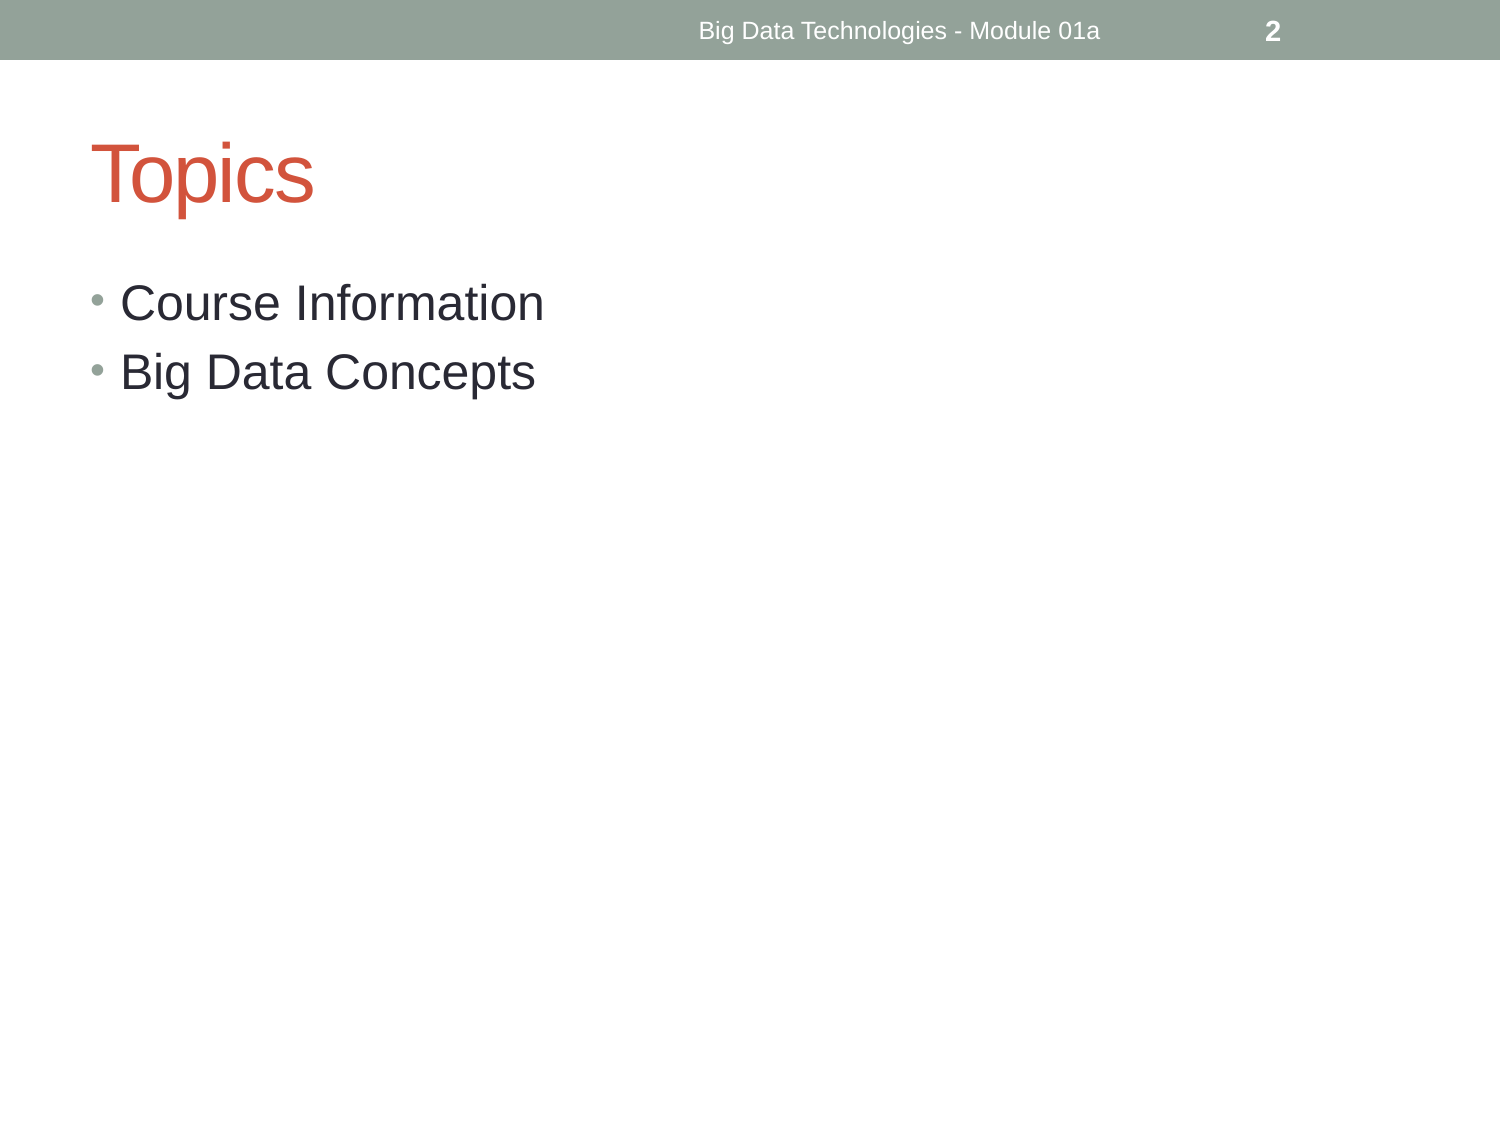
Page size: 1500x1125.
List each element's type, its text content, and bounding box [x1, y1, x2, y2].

title Topics [75, 87, 1425, 250]
list Course Information Big Data Concepts [75, 262, 1425, 1063]
slide_number 2 [1250, 3, 1425, 57]
footer Big Data Technologies - Module 01a [562, 3, 1238, 57]
